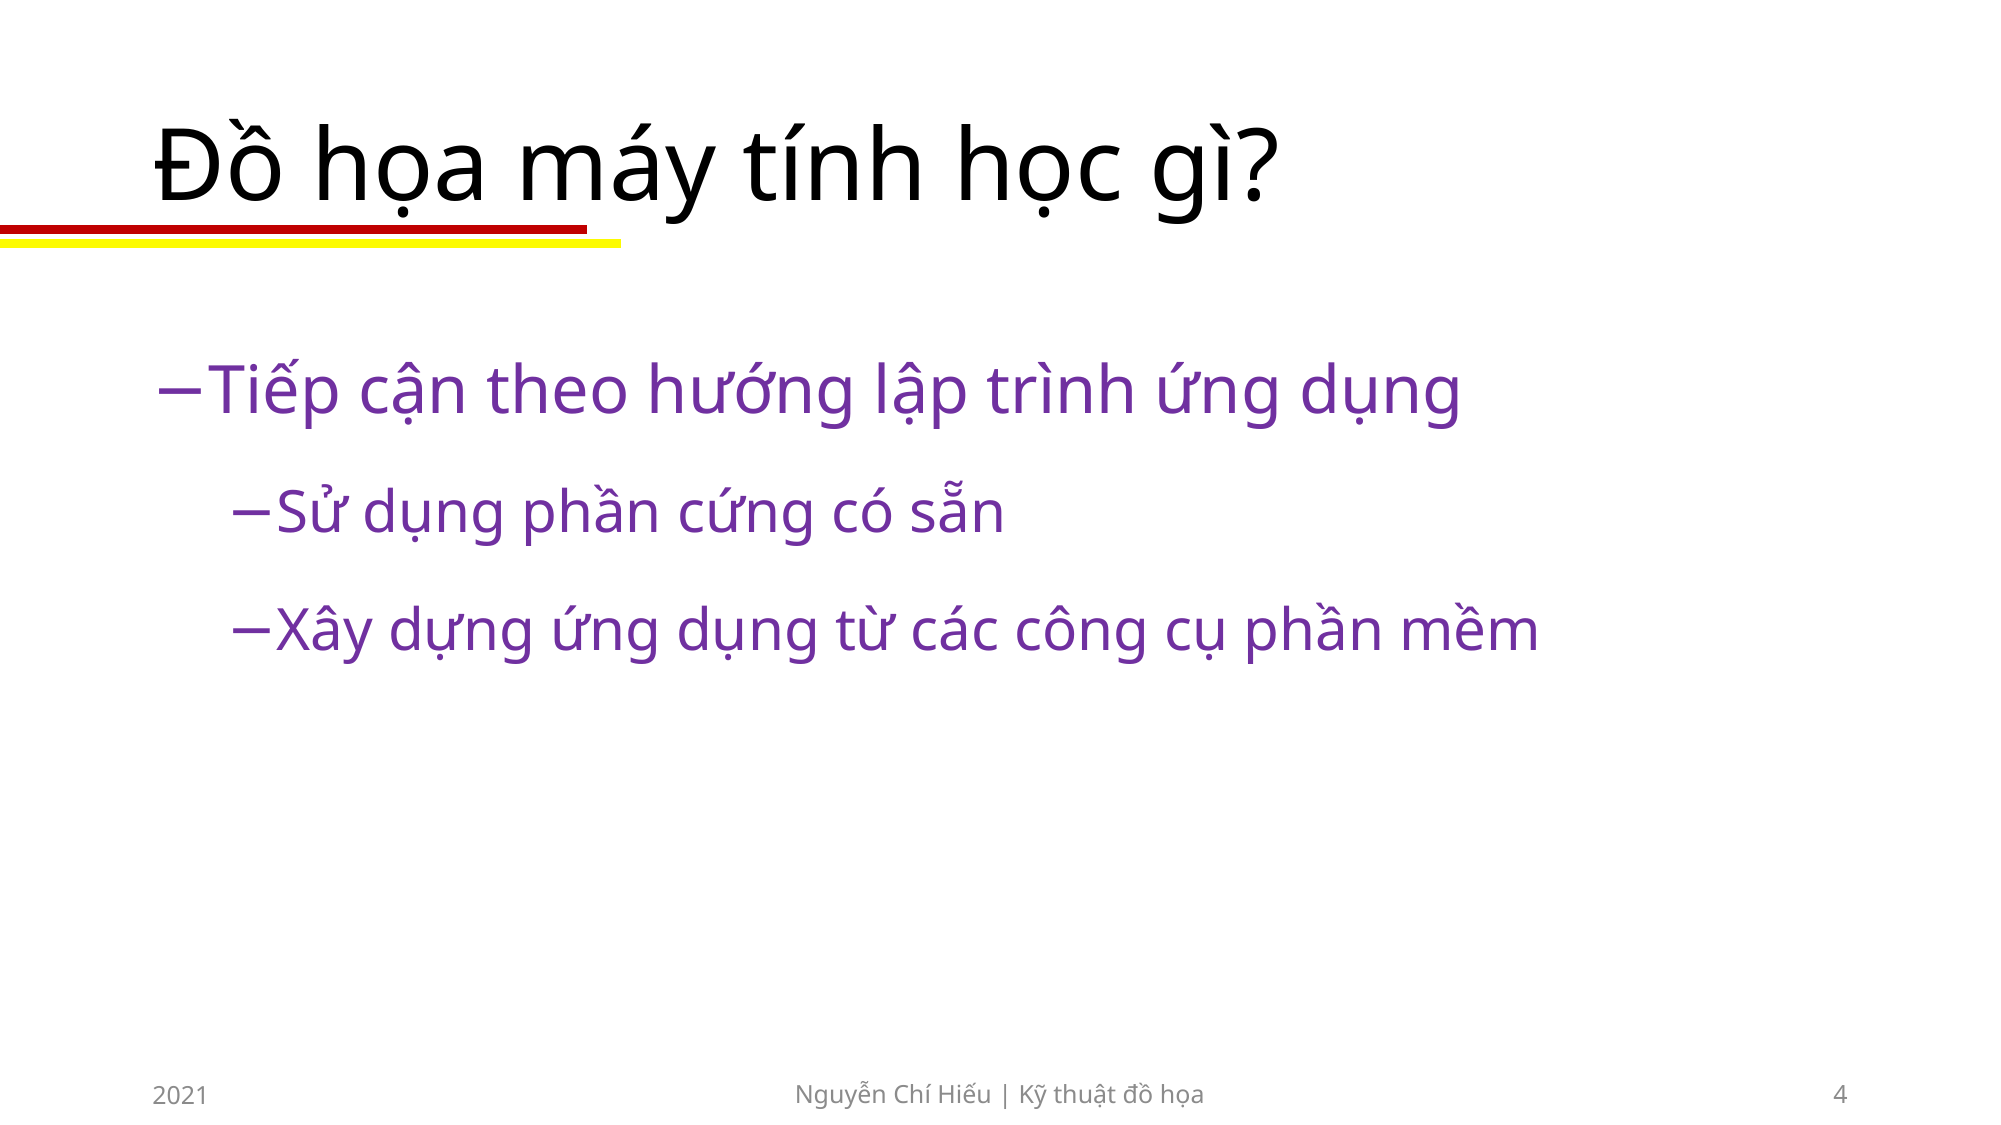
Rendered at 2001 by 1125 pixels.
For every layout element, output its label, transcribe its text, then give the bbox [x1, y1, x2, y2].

footer Nguyễn Chí Hiếu | Kỹ thuật đồ họa [662, 1065, 1338, 1125]
slide_number 2021 [137, 1065, 588, 1125]
list Tiếp cận theo hướng lập trình ứng dụng Sử dụng phần cứng có sẵn Xây dựng ứng dụng từ các công cụ phần mềm [137, 299, 1863, 1066]
title Đồ họa máy tính học gì? [137, 59, 1863, 278]
slide_number 4 [1412, 1065, 1863, 1125]
